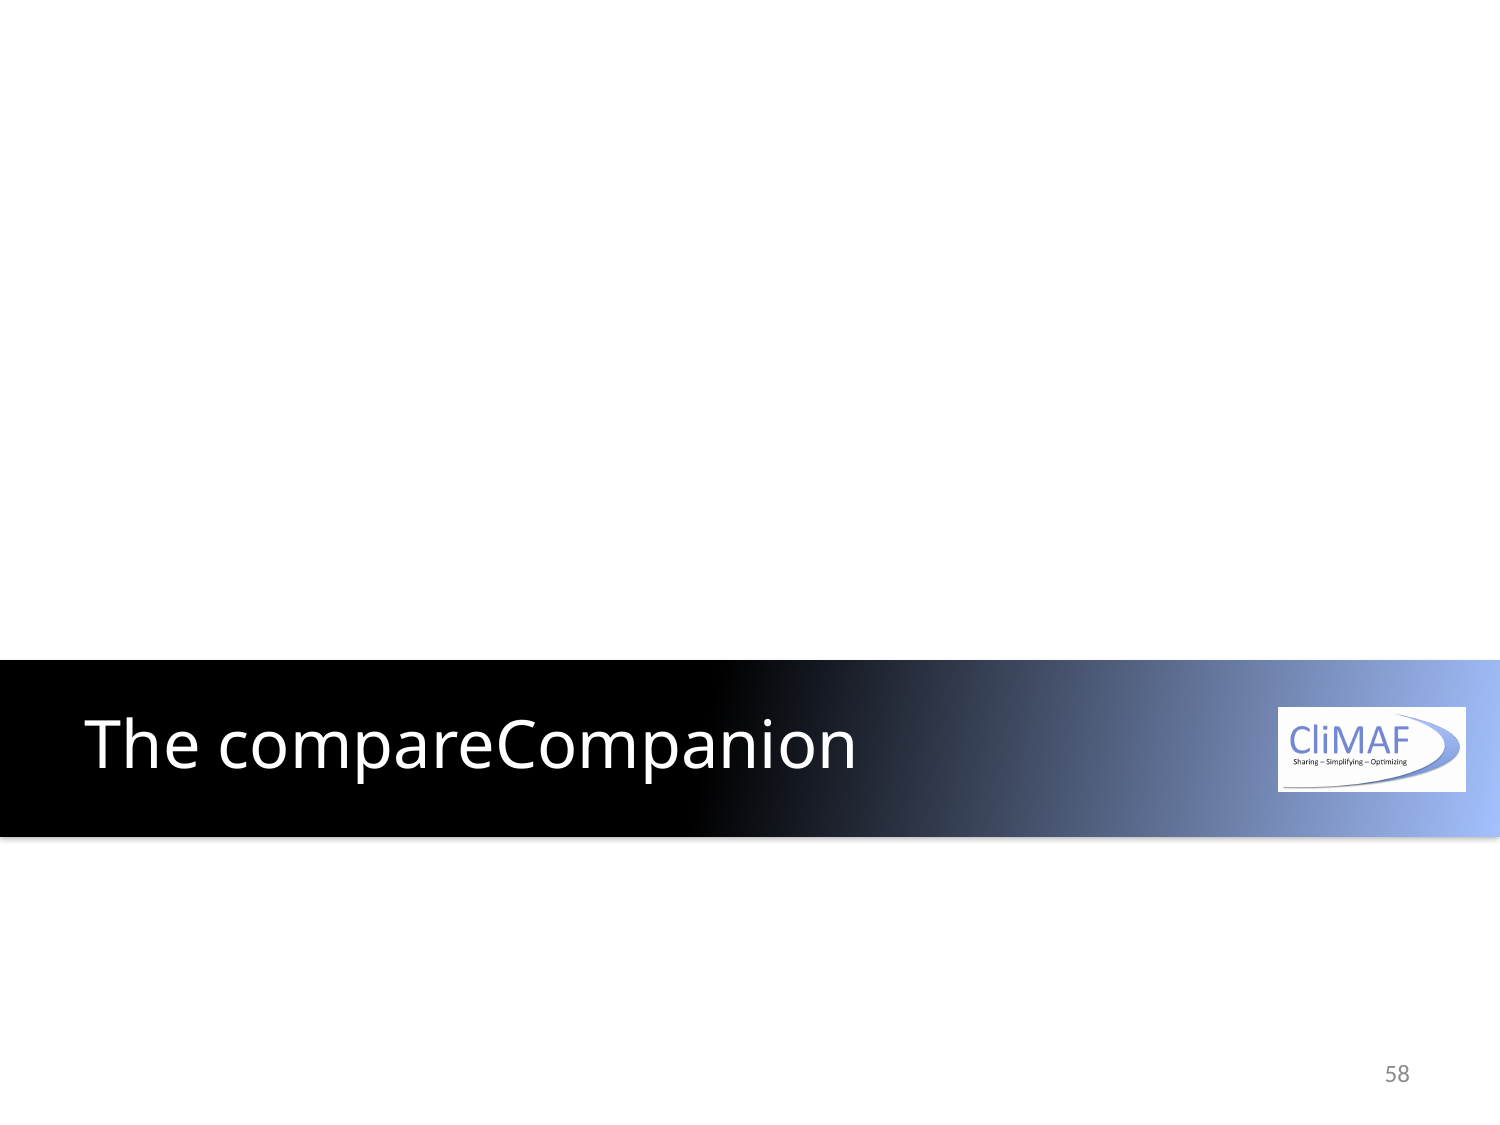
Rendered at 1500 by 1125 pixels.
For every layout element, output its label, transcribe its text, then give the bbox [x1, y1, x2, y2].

picture [1278, 707, 1467, 792]
text_box [0, 660, 1500, 837]
text_box The compareCompanion [70, 694, 1377, 790]
slide_number 58 [1074, 1042, 1425, 1103]
